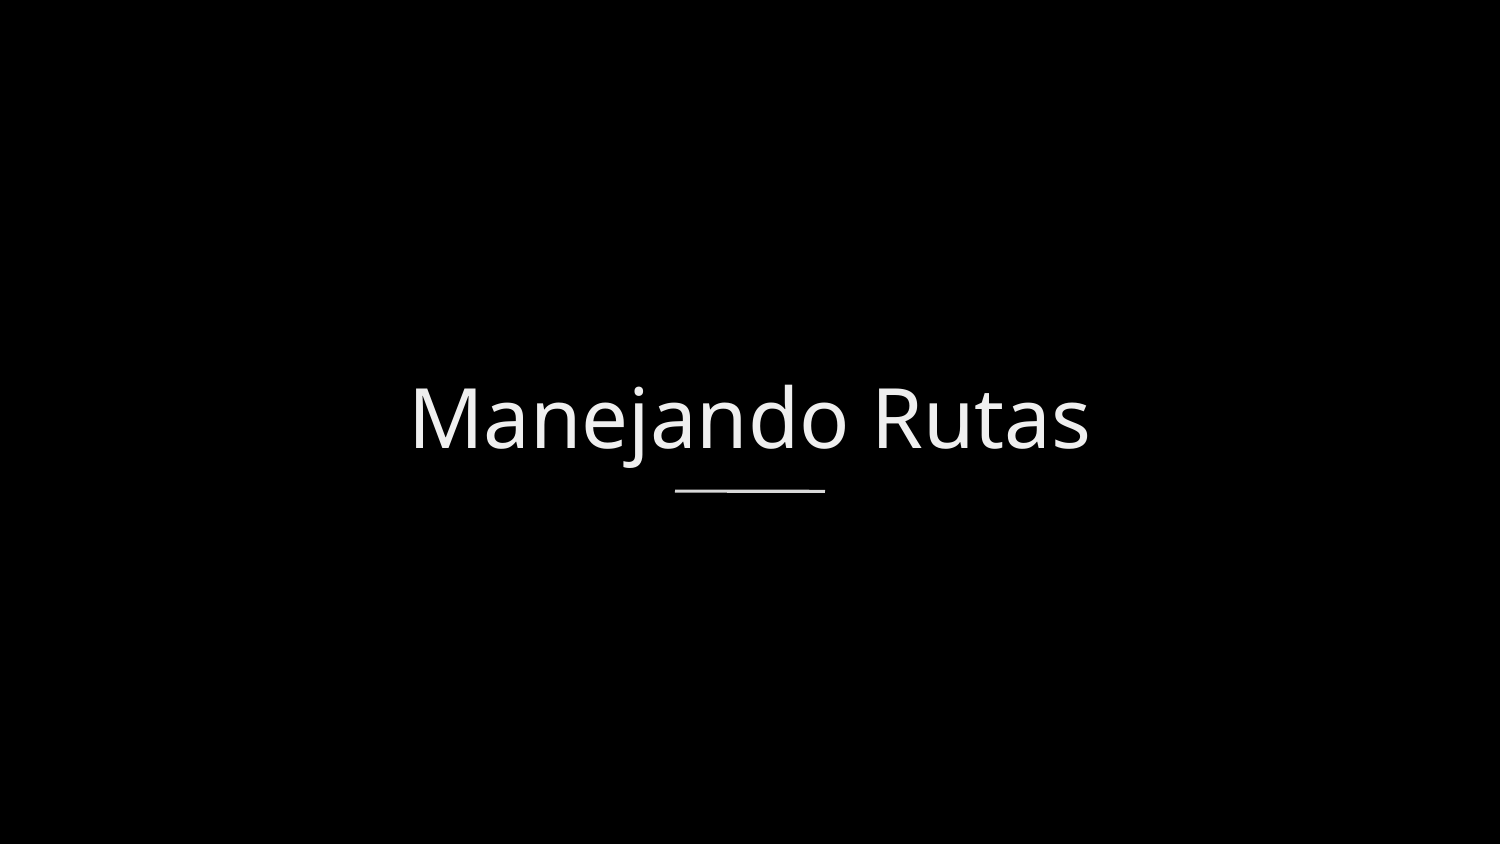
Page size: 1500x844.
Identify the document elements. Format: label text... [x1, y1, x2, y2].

text_box Manejando Rutas [0, 372, 1500, 459]
